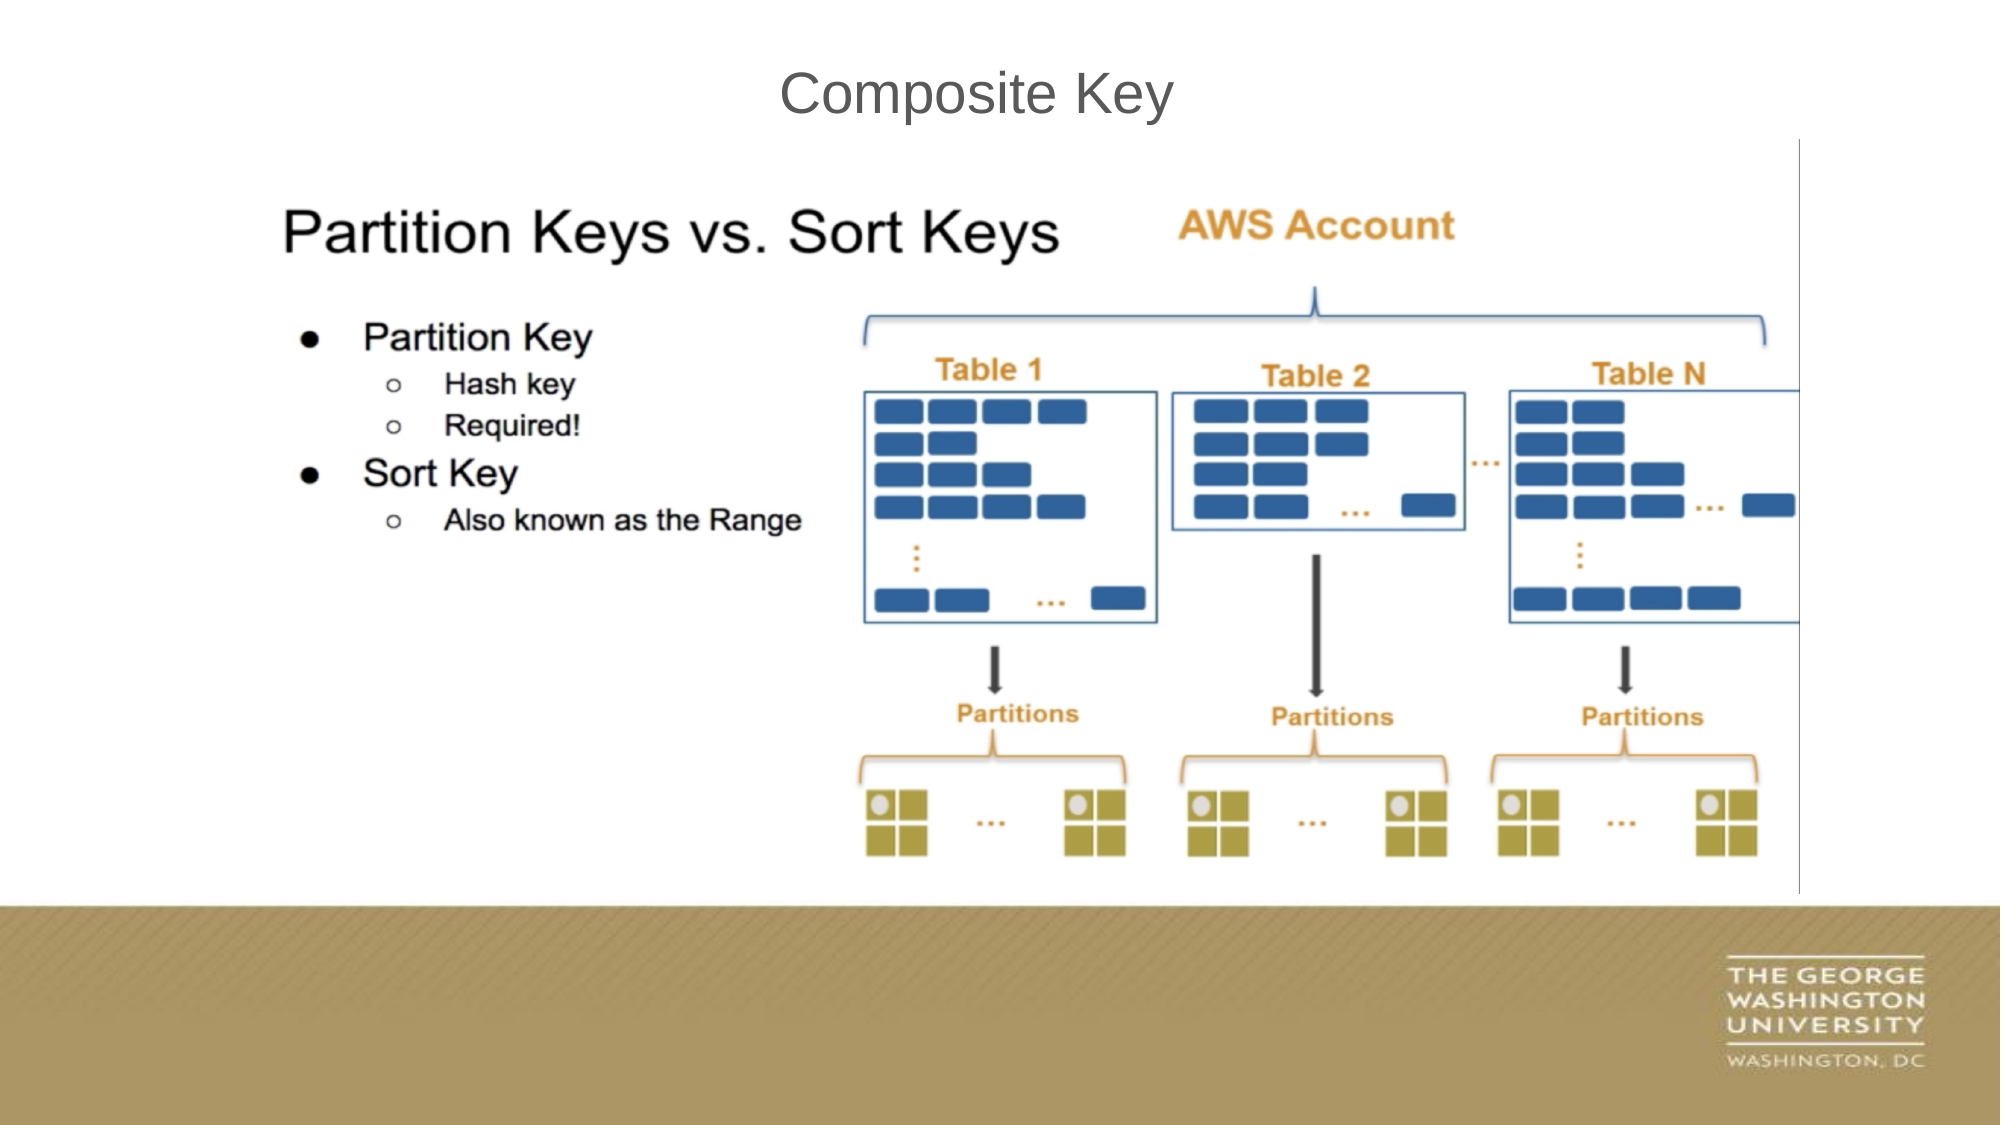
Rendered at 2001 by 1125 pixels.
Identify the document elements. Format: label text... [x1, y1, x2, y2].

picture [0, 0, 2000, 1125]
title Composite Key [422, 47, 1533, 136]
